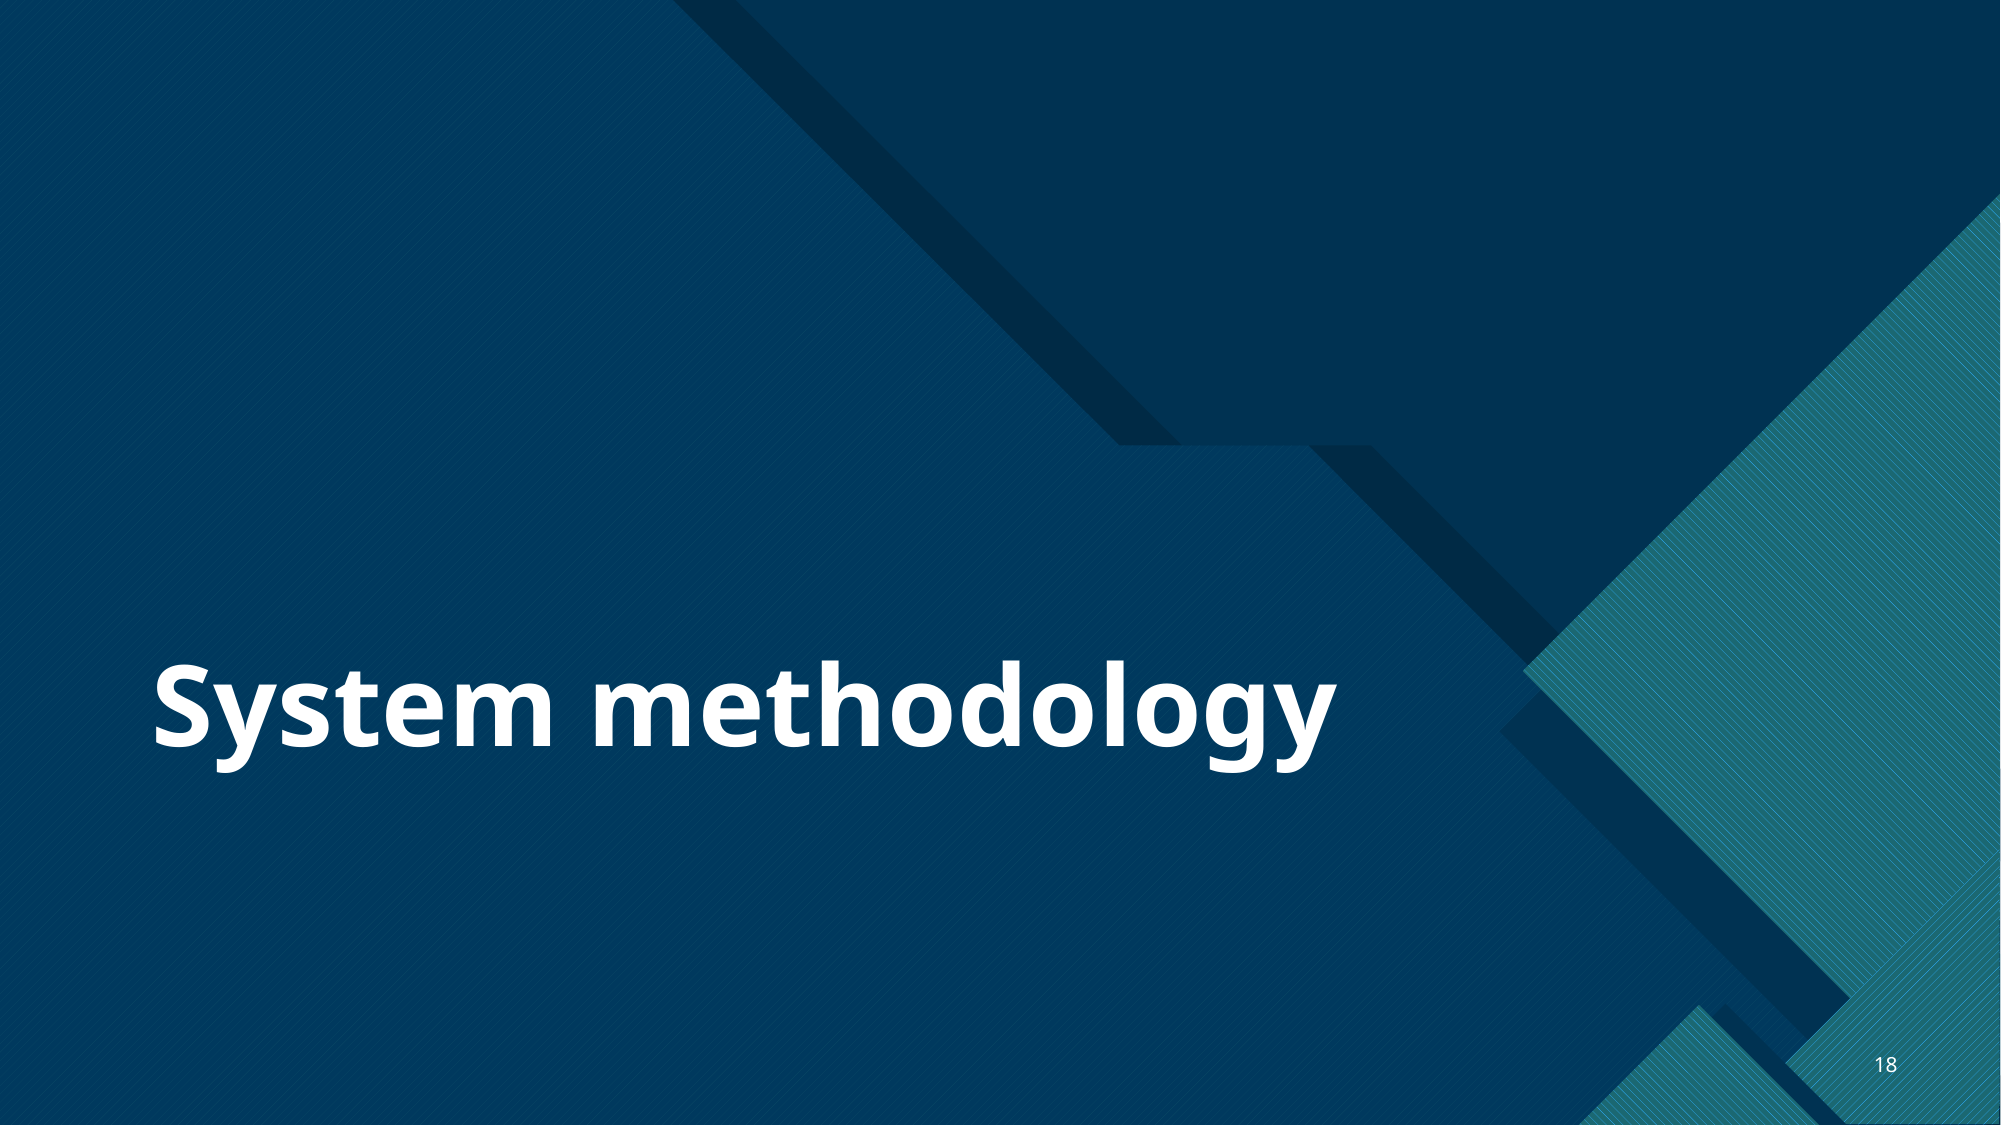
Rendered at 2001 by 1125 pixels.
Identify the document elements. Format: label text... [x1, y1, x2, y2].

title Hardware Requirements Cont .. [1523, 522, 2001, 1064]
title System methodology [136, 637, 1413, 779]
slide_number 18 [1845, 1035, 1913, 1096]
